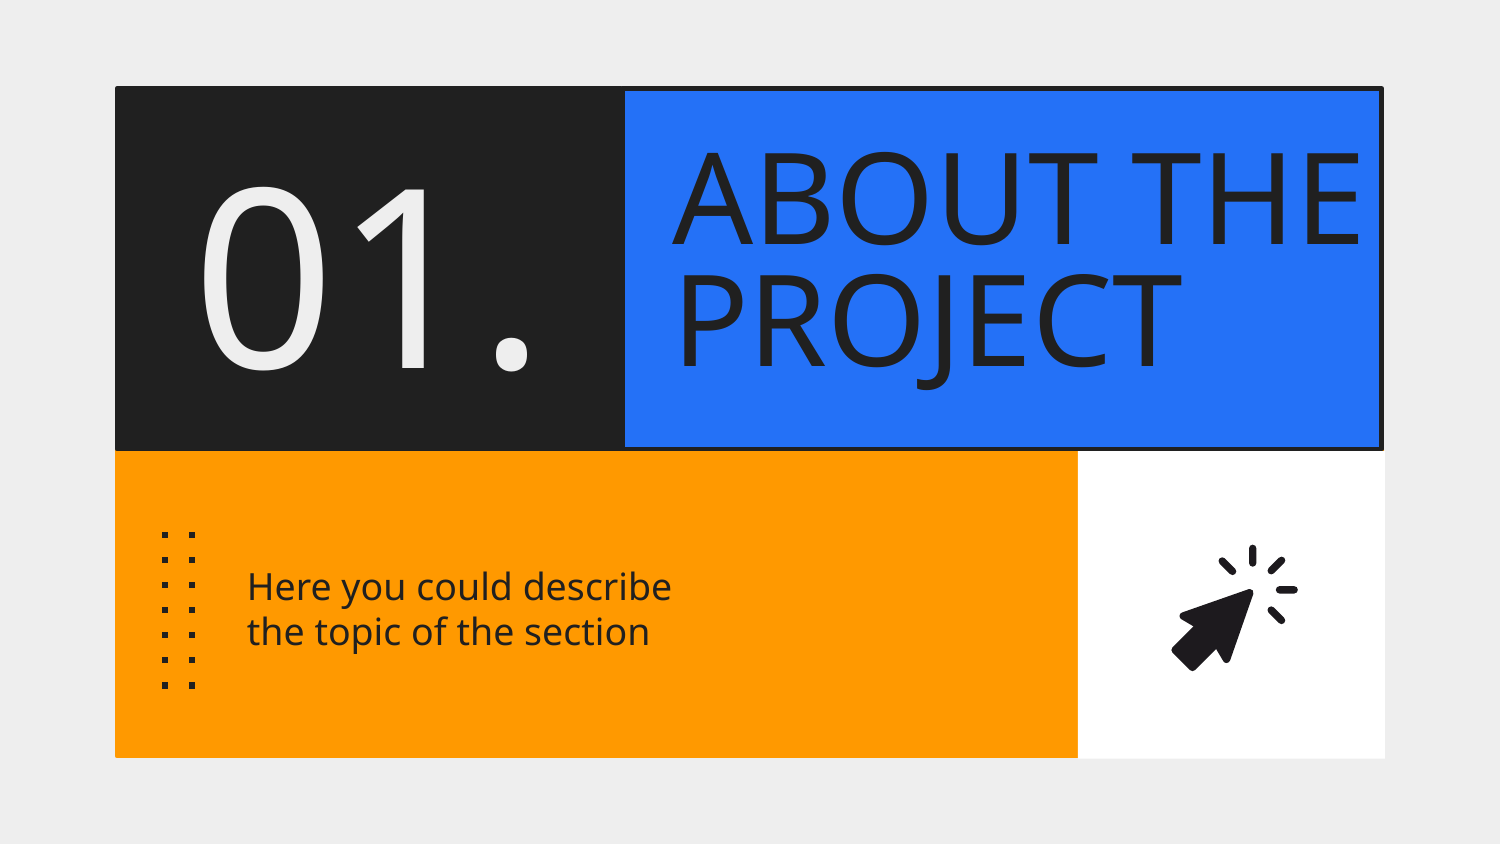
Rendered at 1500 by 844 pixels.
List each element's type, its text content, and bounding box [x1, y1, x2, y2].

subtitle Here you could describe the topic of the section [231, 459, 693, 757]
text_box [1170, 544, 1299, 672]
title ABOUT THE PROJECT [657, 88, 1384, 449]
title 01. [115, 86, 623, 451]
